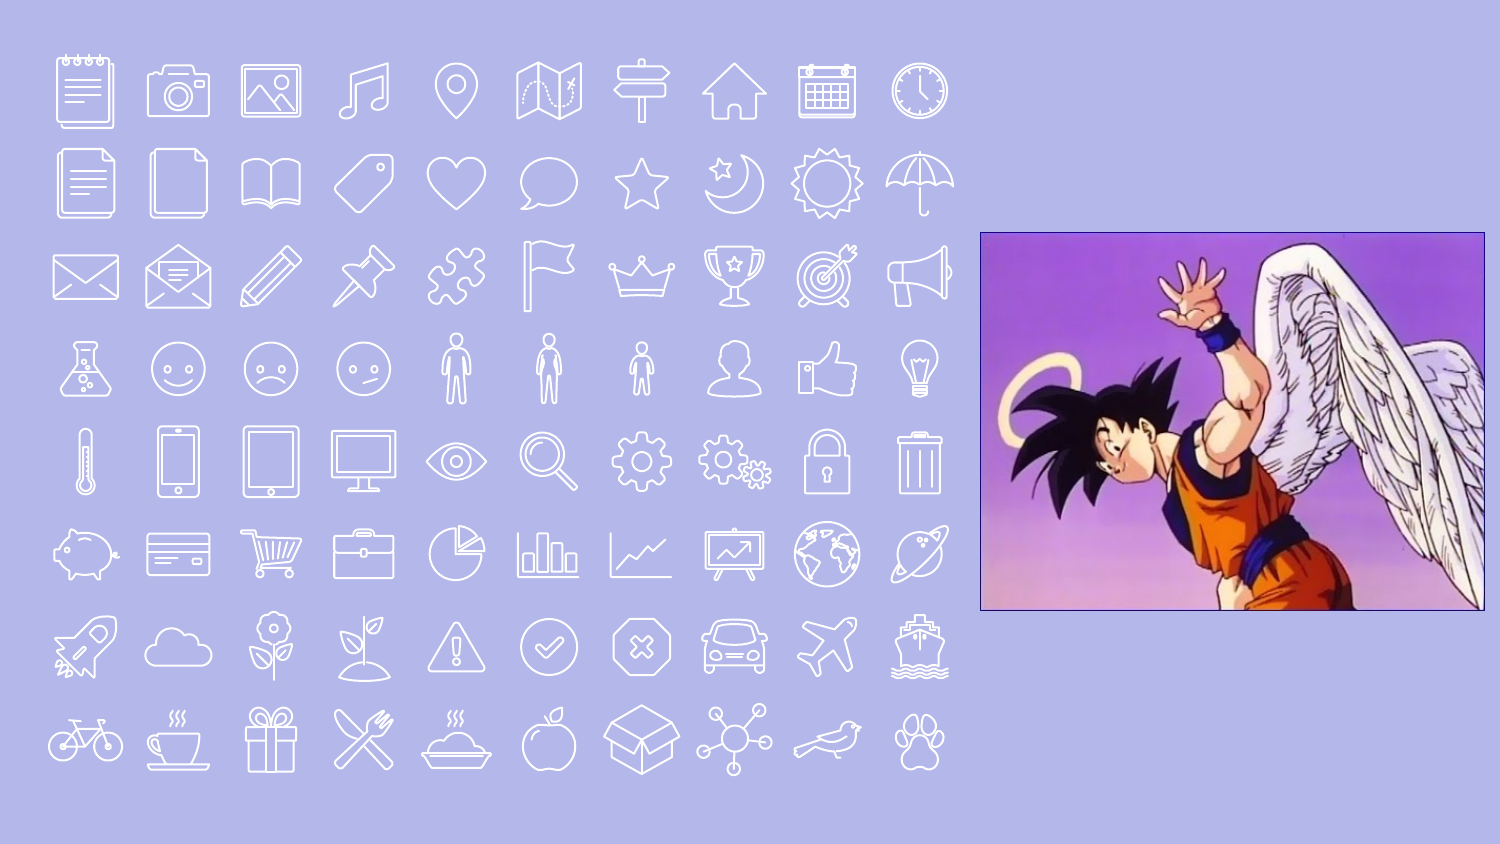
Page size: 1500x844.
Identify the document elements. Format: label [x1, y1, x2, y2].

text_box [799, 64, 856, 118]
text_box [151, 342, 205, 396]
text_box [240, 529, 302, 578]
text_box [901, 340, 938, 397]
text_box [520, 432, 578, 491]
text_box [613, 59, 670, 123]
text_box [57, 148, 115, 218]
text_box [249, 611, 293, 681]
text_box [701, 619, 768, 674]
text_box [334, 709, 393, 770]
text_box [442, 333, 471, 404]
text_box [146, 244, 211, 308]
text_box [60, 341, 111, 396]
text_box [630, 342, 654, 395]
text_box [147, 533, 210, 576]
text_box [54, 616, 117, 678]
text_box [697, 703, 772, 776]
text_box [522, 707, 576, 771]
text_box [536, 333, 562, 404]
text_box [895, 714, 944, 770]
text_box [241, 64, 301, 117]
text_box [886, 151, 954, 216]
text_box [705, 528, 764, 581]
text_box [797, 244, 857, 307]
text_box [147, 710, 210, 770]
text_box [333, 245, 395, 307]
text_box [891, 525, 949, 583]
text_box [891, 614, 949, 679]
text_box [797, 617, 857, 677]
text_box [421, 710, 492, 769]
text_box [338, 616, 391, 682]
text_box [794, 521, 860, 587]
text_box [333, 529, 394, 579]
text_box [53, 255, 118, 299]
text_box [524, 241, 574, 312]
text_box [699, 435, 771, 489]
text_box [76, 428, 95, 495]
text_box [245, 707, 297, 772]
text_box [147, 65, 210, 117]
text_box [150, 148, 208, 218]
text_box [331, 430, 396, 492]
text_box [48, 719, 123, 761]
picture [980, 232, 1485, 612]
text_box [337, 342, 391, 396]
text_box [517, 532, 579, 578]
text_box [799, 341, 857, 396]
text_box [242, 158, 300, 209]
text_box [516, 62, 582, 120]
text_box [897, 432, 942, 494]
text_box [426, 443, 487, 480]
text_box [791, 148, 863, 219]
text_box [892, 63, 948, 119]
text_box [704, 246, 764, 307]
text_box [240, 245, 302, 307]
text_box [56, 54, 114, 129]
text_box [54, 529, 120, 580]
text_box [603, 705, 680, 775]
text_box [610, 532, 672, 578]
text_box [794, 721, 862, 758]
text_box [609, 256, 675, 297]
text_box [705, 155, 764, 214]
text_box [429, 525, 485, 581]
text_box [888, 246, 952, 307]
text_box [244, 342, 298, 396]
